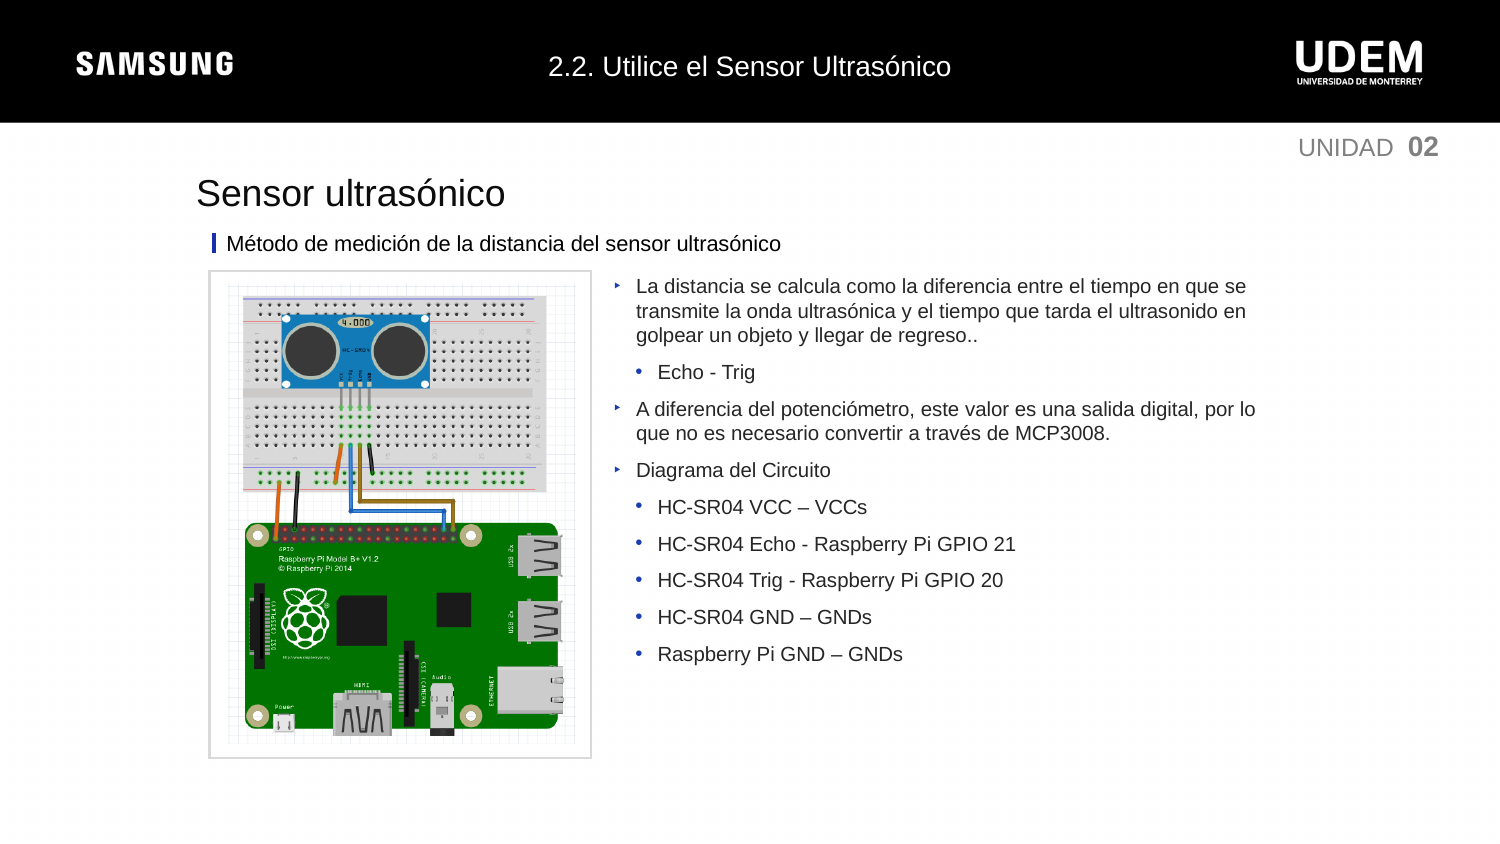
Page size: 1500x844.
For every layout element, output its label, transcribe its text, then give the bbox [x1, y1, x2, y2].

text_box La distancia se calcula como la diferencia entre el tiempo en que se transmite la onda ultrasónica y el tiempo que tarda el ultrasonido en golpear un objeto y llegar de regreso.. Echo - Trig A diferencia del potenciómetro, este valor es una salida digital, por lo que no es necesario convertir a través de MCP3008. Diagrama del Circuito HC-SR04 VCC – VCCs HC-SR04 Echo - Raspberry Pi GPIO 21 HC-SR04 Trig - Raspberry Pi GPIO 20 HC-SR04 GND – GNDs Raspberry Pi GND – GNDs [613, 264, 1307, 676]
text_box UNIDAD 02 [1289, 127, 1439, 162]
picture [0, 0, 1500, 844]
text_box Sensor ultrasónico [195, 168, 1305, 215]
text_box 2.2. Utilice el Sensor Ultrasónico [279, 48, 1221, 83]
text_box Método de medición de la distancia del sensor ultrasónico [211, 229, 1274, 257]
text_box [208, 270, 592, 759]
